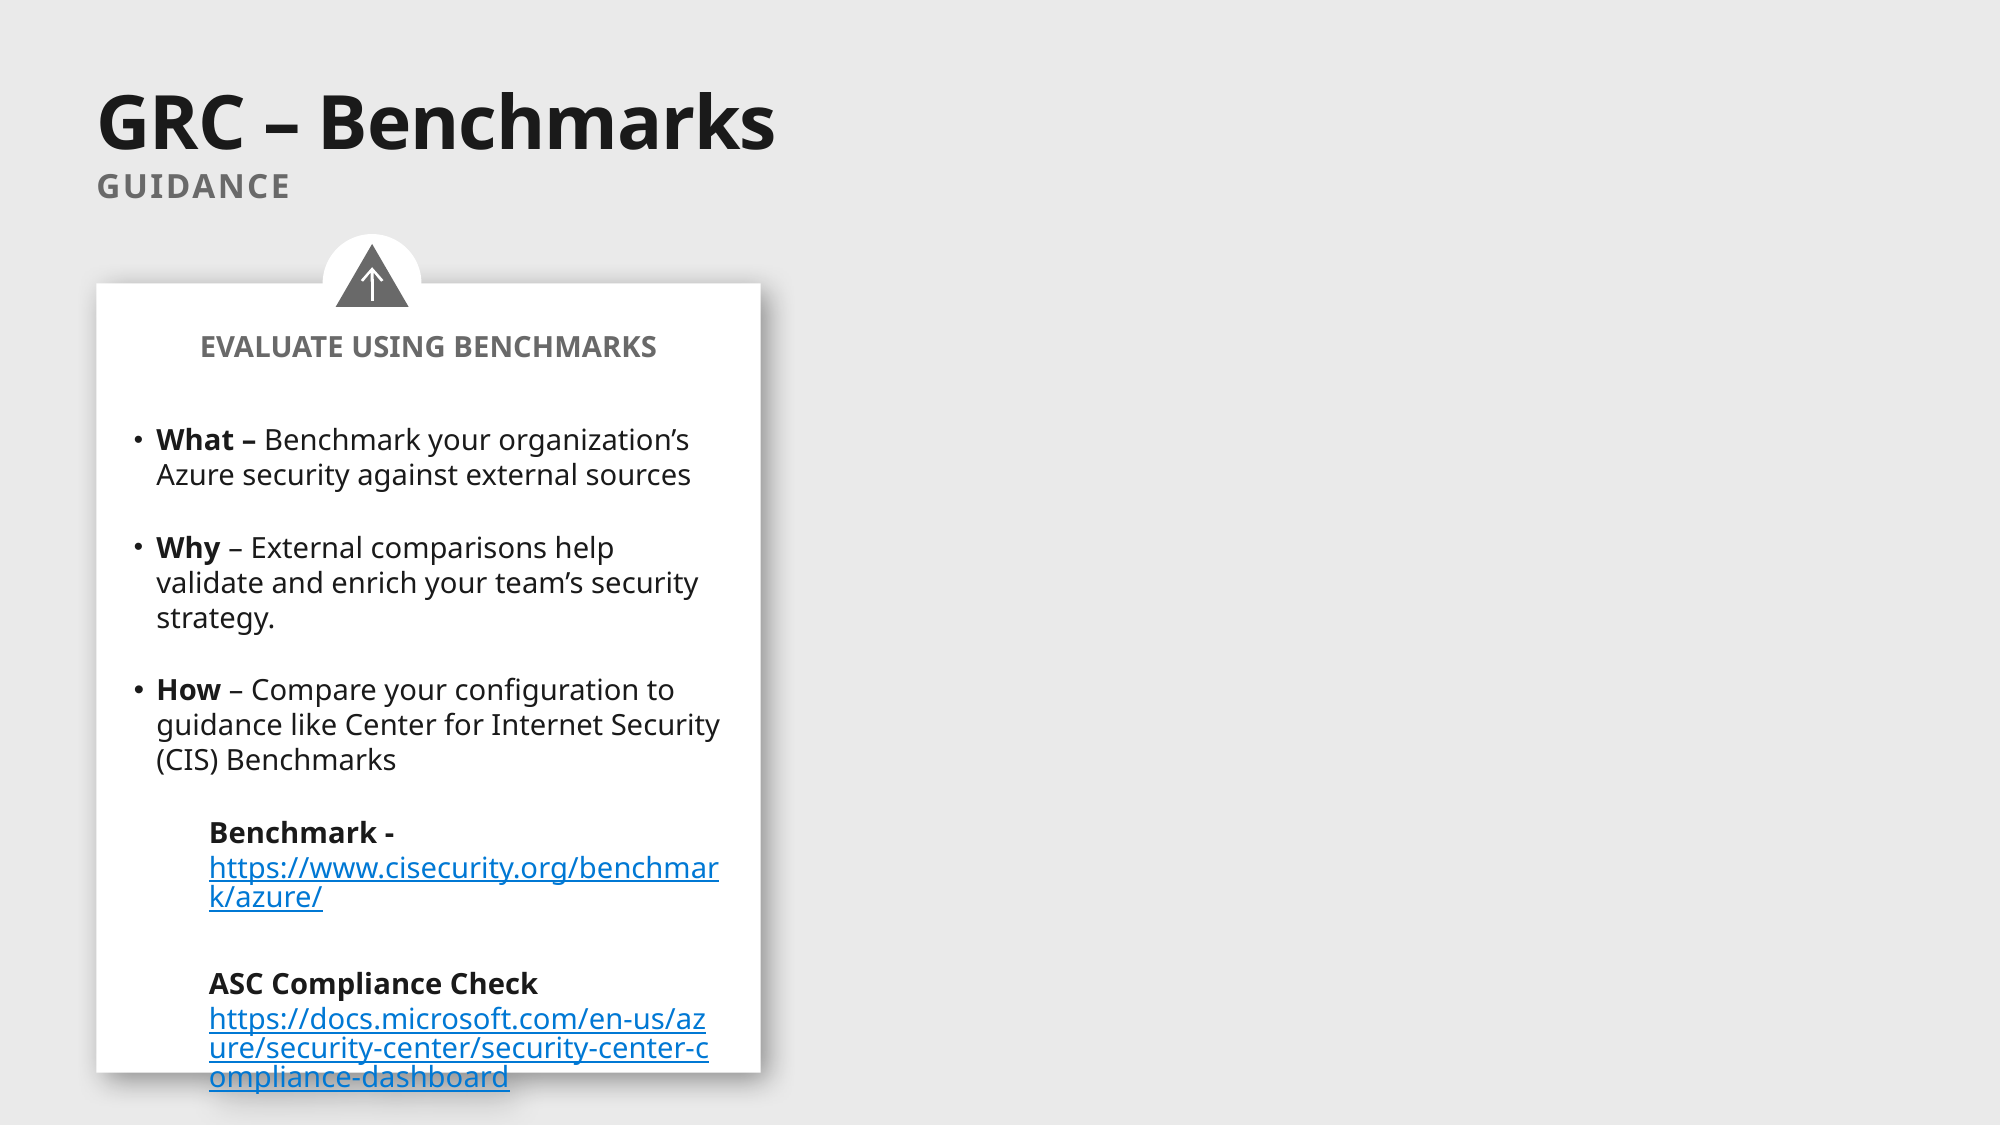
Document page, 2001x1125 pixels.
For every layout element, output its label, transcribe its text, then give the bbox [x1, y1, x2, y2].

title GRC – Benchmarks Guidance [96, 75, 1904, 207]
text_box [322, 233, 422, 334]
text_box Evaluate Using Benchmarks What – Benchmark your organization’s Azure security against external sources Why – External comparisons help validate and enrich your team’s security strategy. How – Compare your configuration to guidance like Center for Internet Security (CIS) Benchmarks Benchmark - https://www.cisecurity.org/benchmark/azure/ ASC Compliance Check https://docs.microsoft.com/en-us/azure/security-center/security-center-compliance-dashboard [96, 283, 762, 1073]
